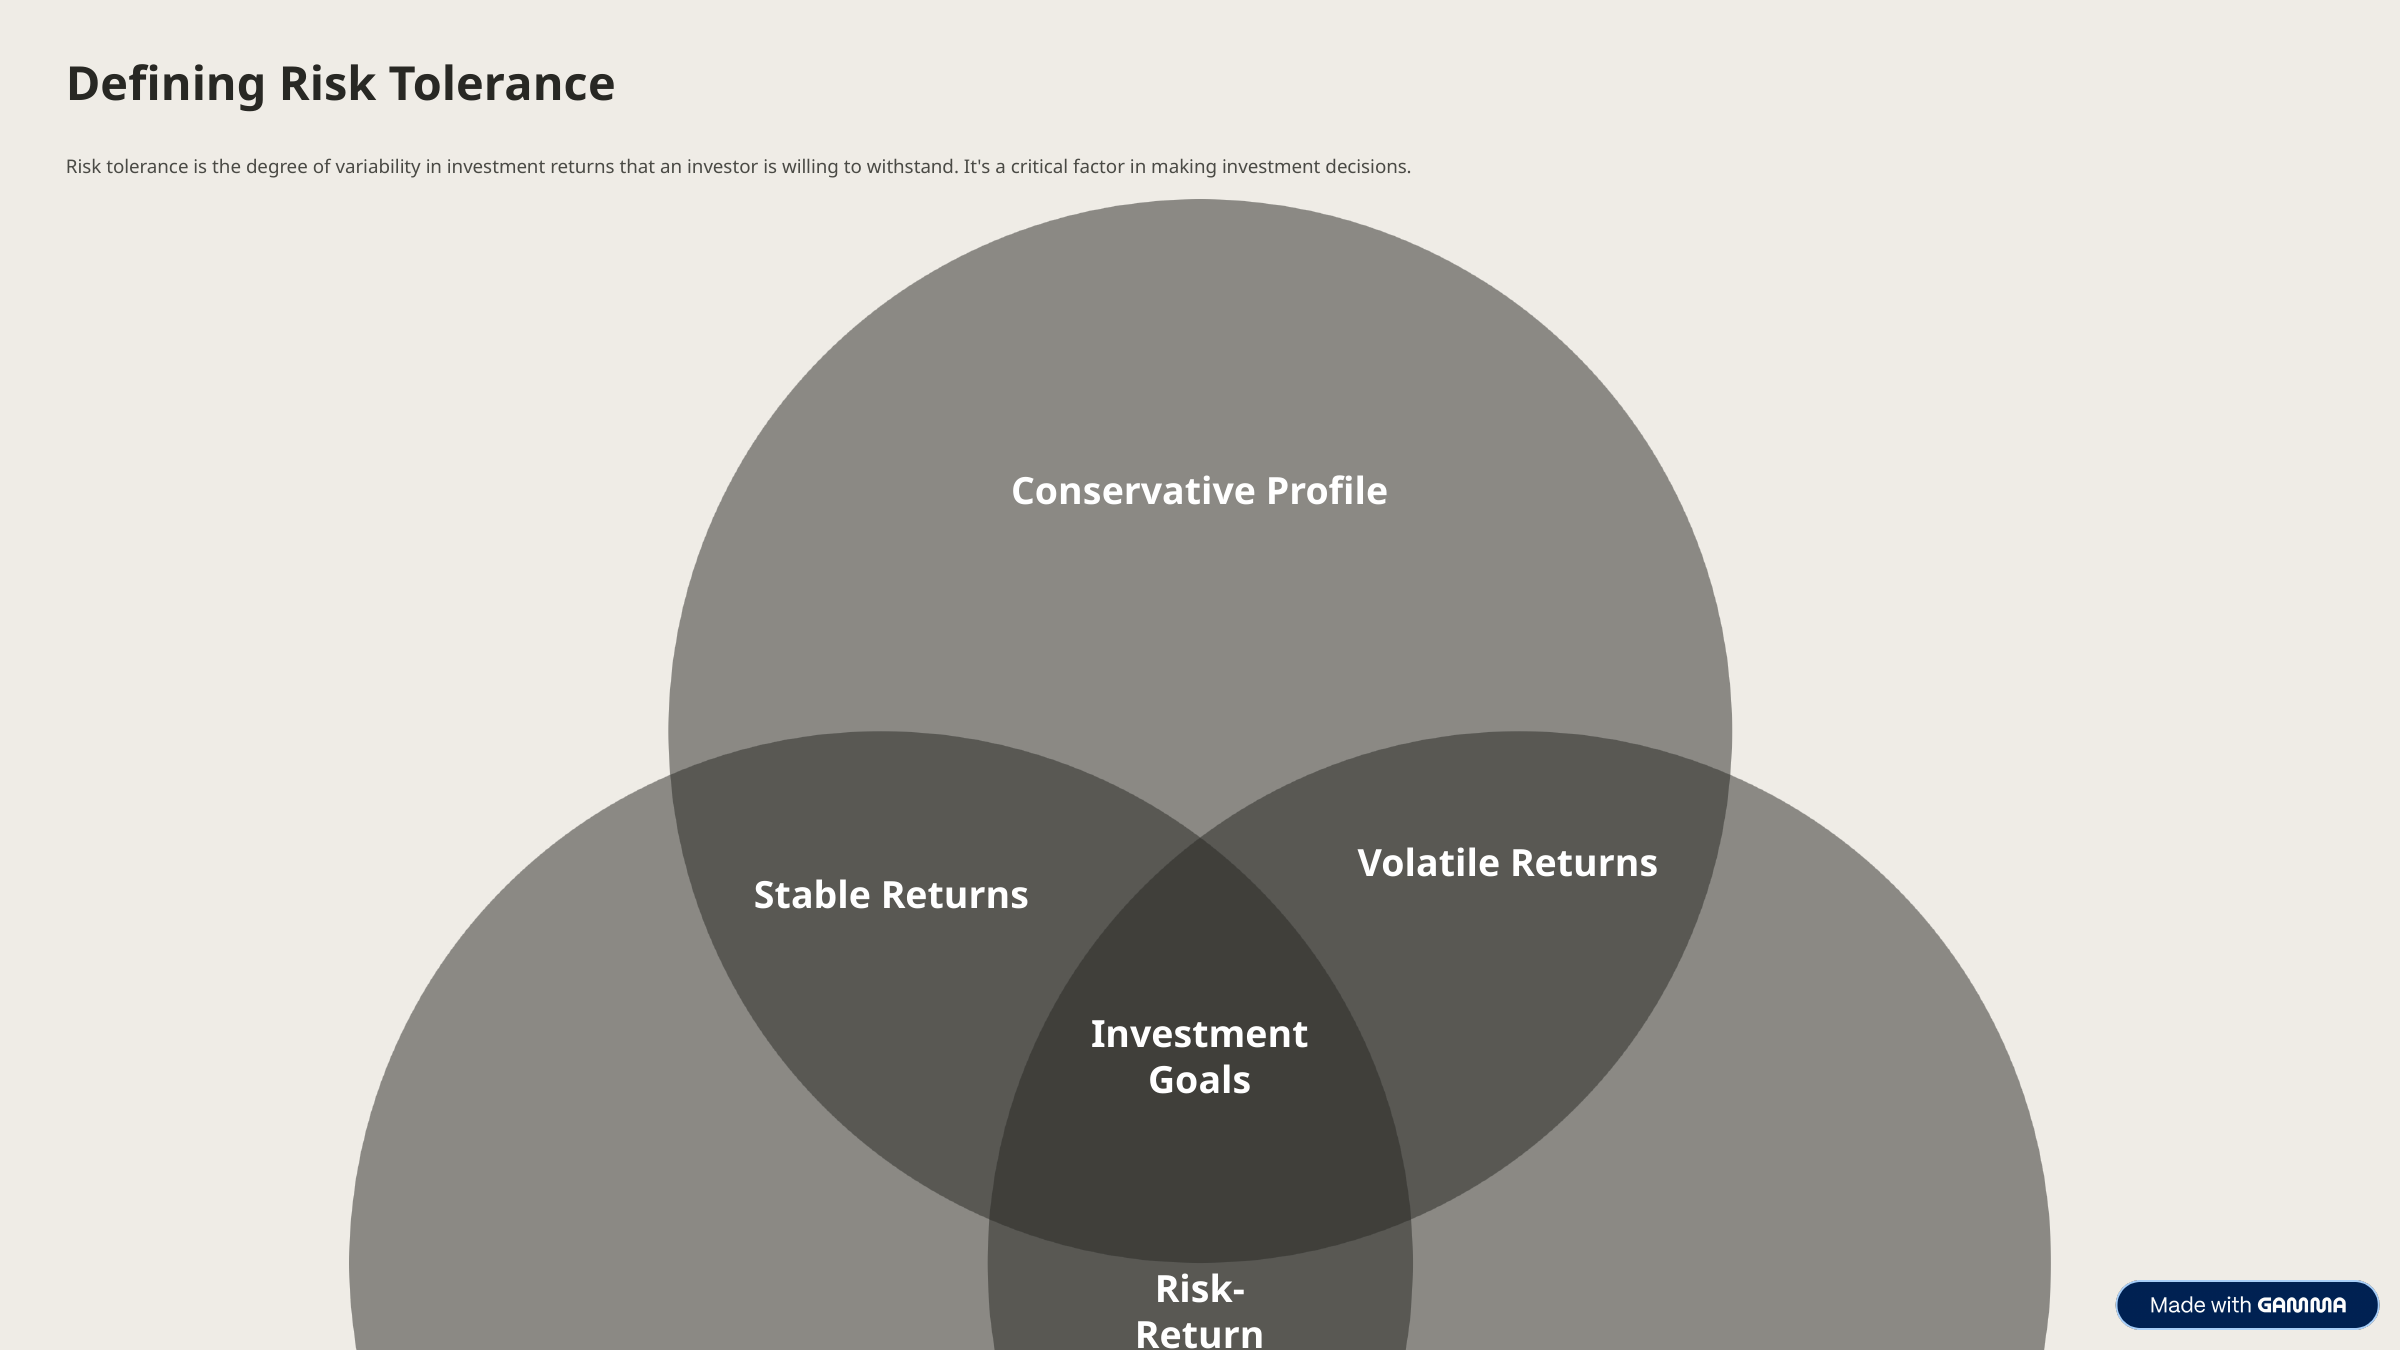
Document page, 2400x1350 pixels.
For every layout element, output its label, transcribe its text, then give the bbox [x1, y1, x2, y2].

picture [2106, 1271, 2389, 1339]
picture [349, 199, 2051, 1350]
text_box Defining Risk Tolerance [65, 51, 560, 111]
text_box Risk tolerance is the degree of variability in investment returns that an investor is willing to withstand. It's a critical factor in making investment decisions. [65, 148, 2334, 179]
